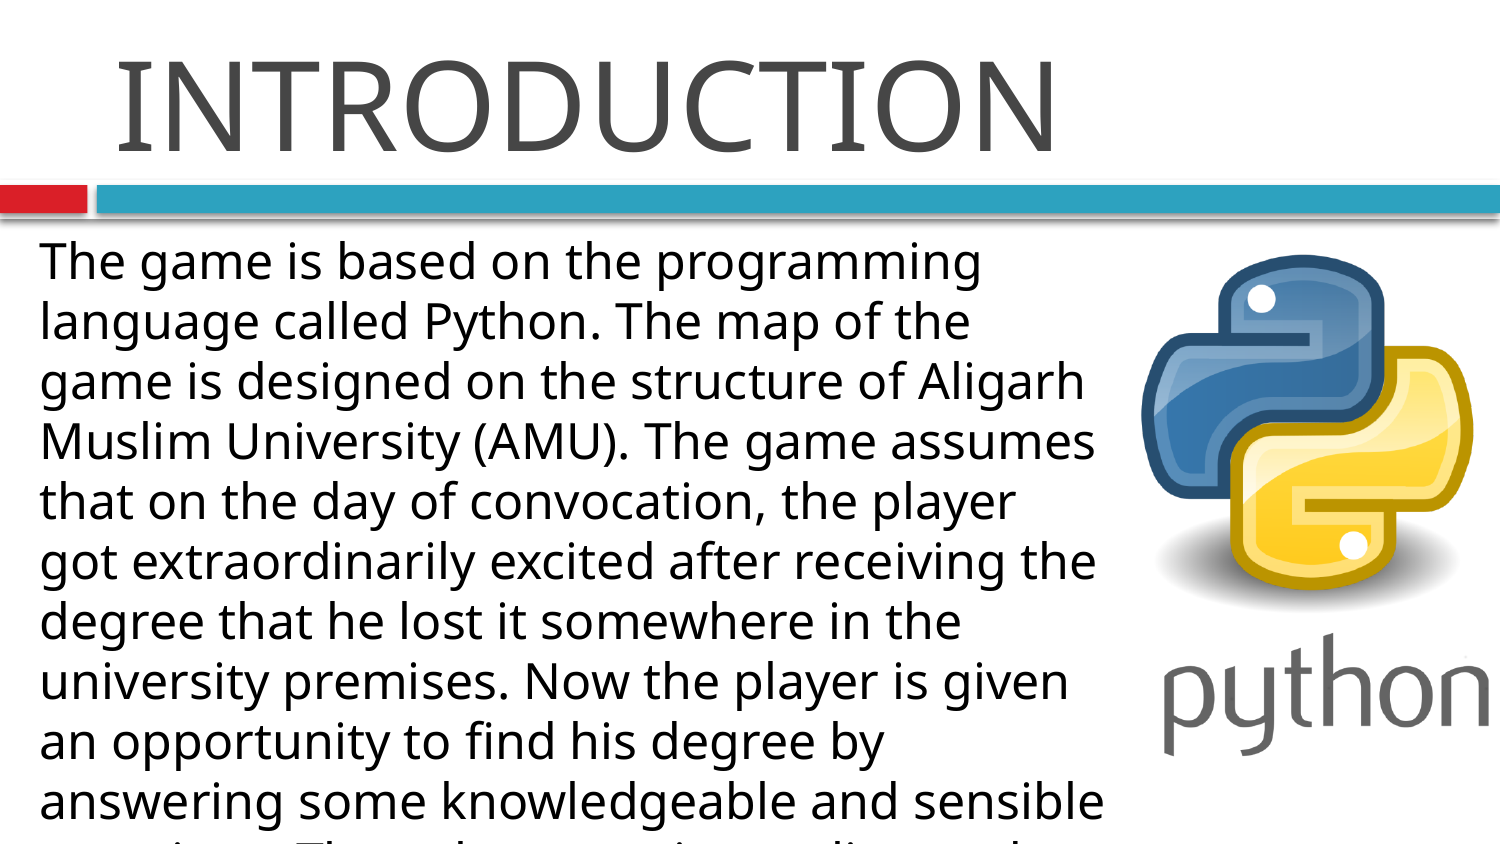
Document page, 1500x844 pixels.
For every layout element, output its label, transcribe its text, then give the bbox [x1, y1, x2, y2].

list The game is based on the programming language called Python. The map of the game is designed on the structure of Aligarh Muslim University (AMU). The game assumes that on the day of convocation, the player got extraordinarily excited after receiving the degree that he lost it somewhere in the university premises. Now the player is given an opportunity to find his degree by answering some knowledgeable and sensible questions. Thus, the game is puzzling and adventurous. [24, 221, 1125, 822]
title INTRODUCTION [99, 19, 1438, 185]
picture [1149, 621, 1500, 769]
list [1119, 246, 1495, 623]
